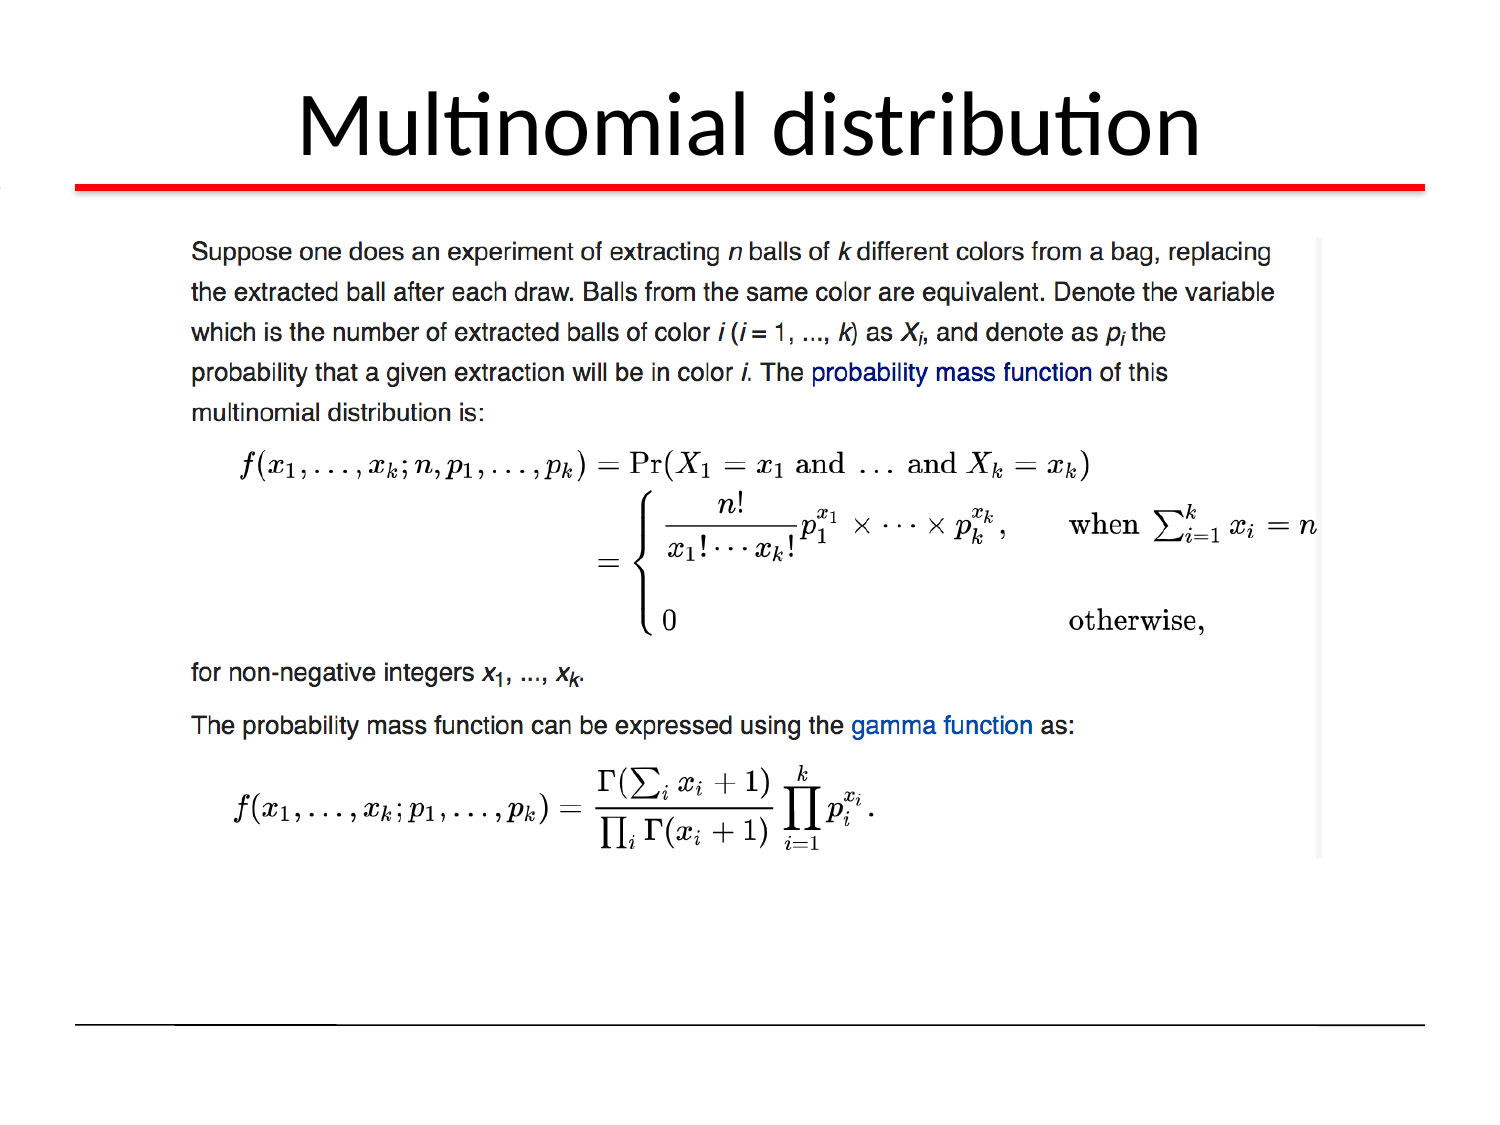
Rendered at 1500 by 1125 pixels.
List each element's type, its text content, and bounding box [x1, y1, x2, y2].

picture [178, 237, 1322, 859]
title Multinomial distribution [75, 24, 1425, 213]
